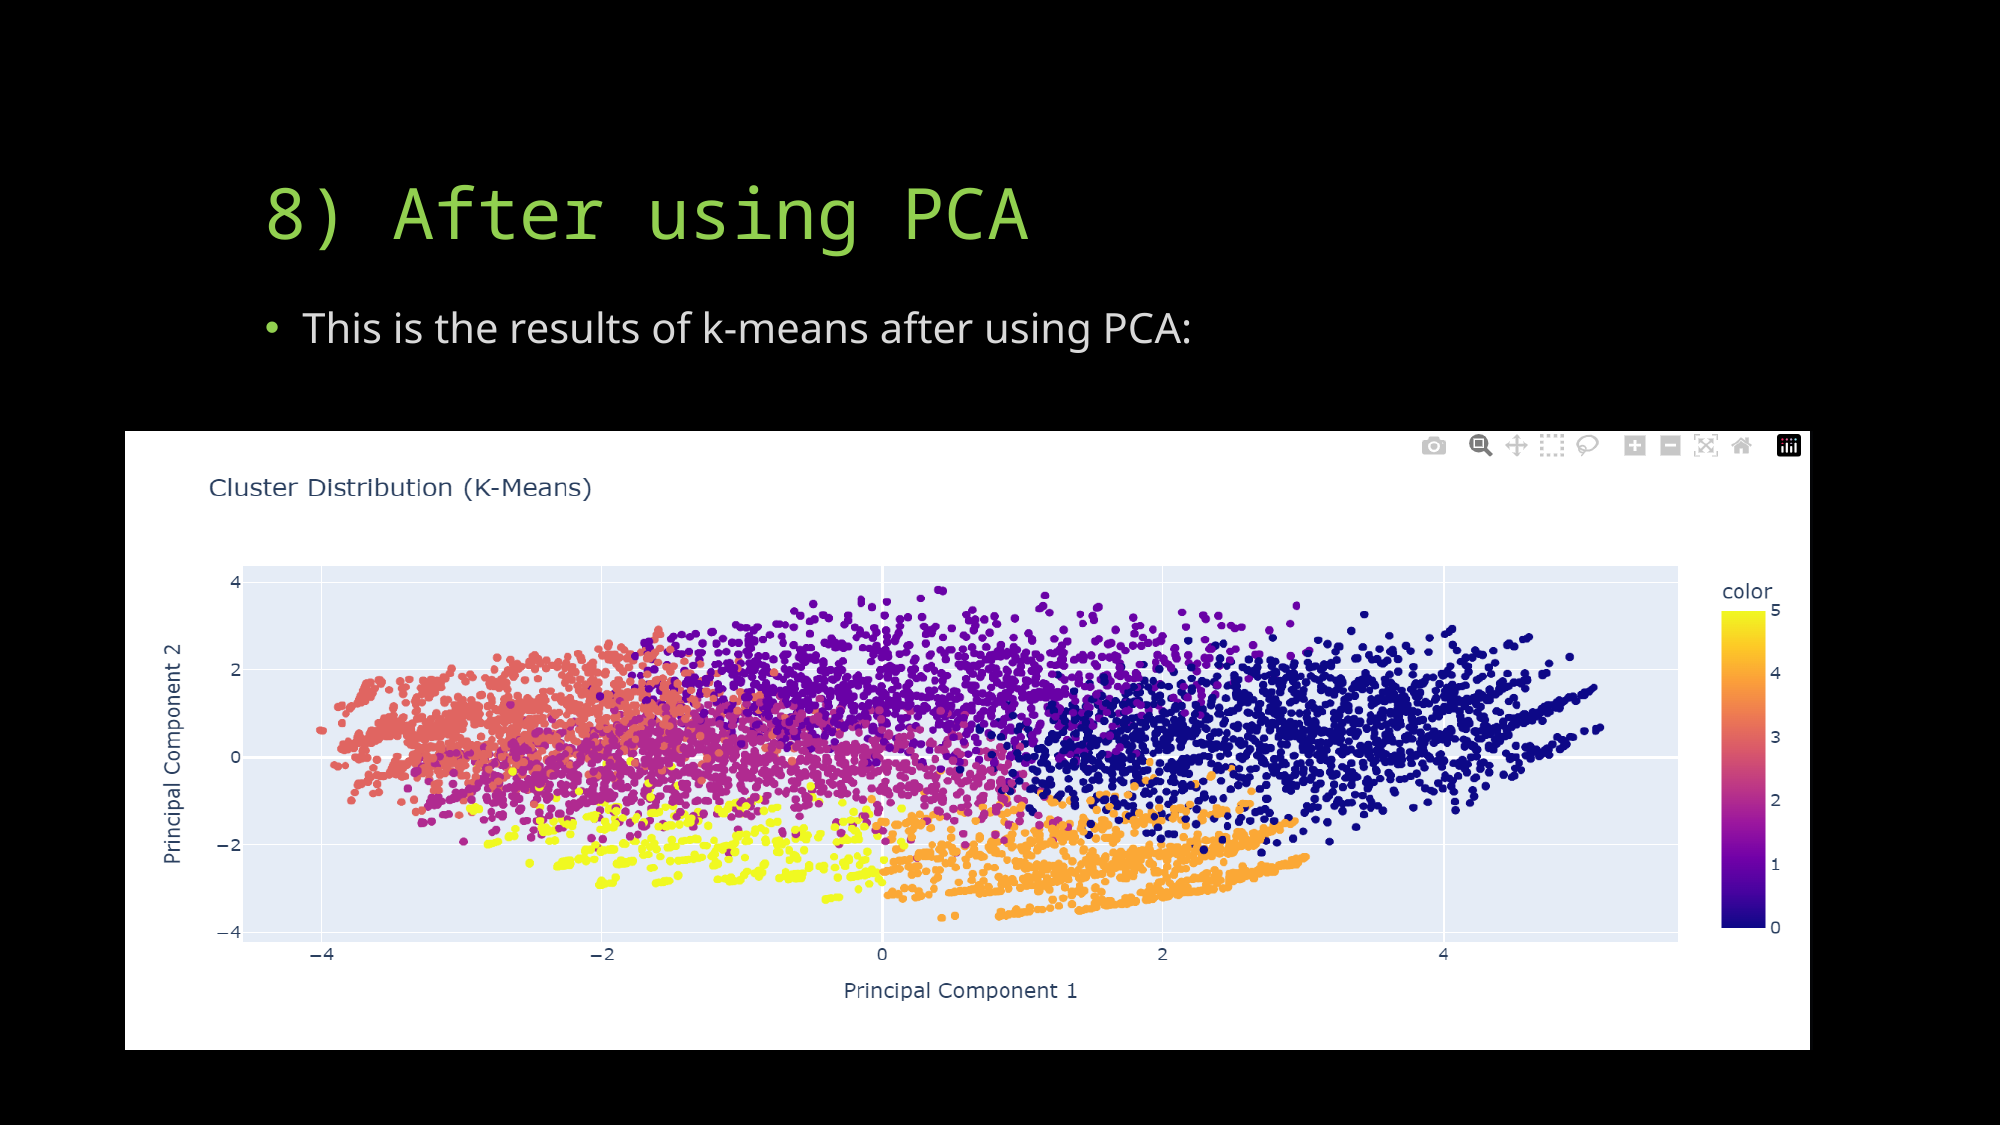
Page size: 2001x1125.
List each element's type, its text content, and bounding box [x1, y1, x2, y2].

list This is the results of k-means after using PCA: [249, 299, 1750, 363]
picture [124, 431, 1813, 1050]
title 8) After using PCA [249, 75, 1750, 263]
